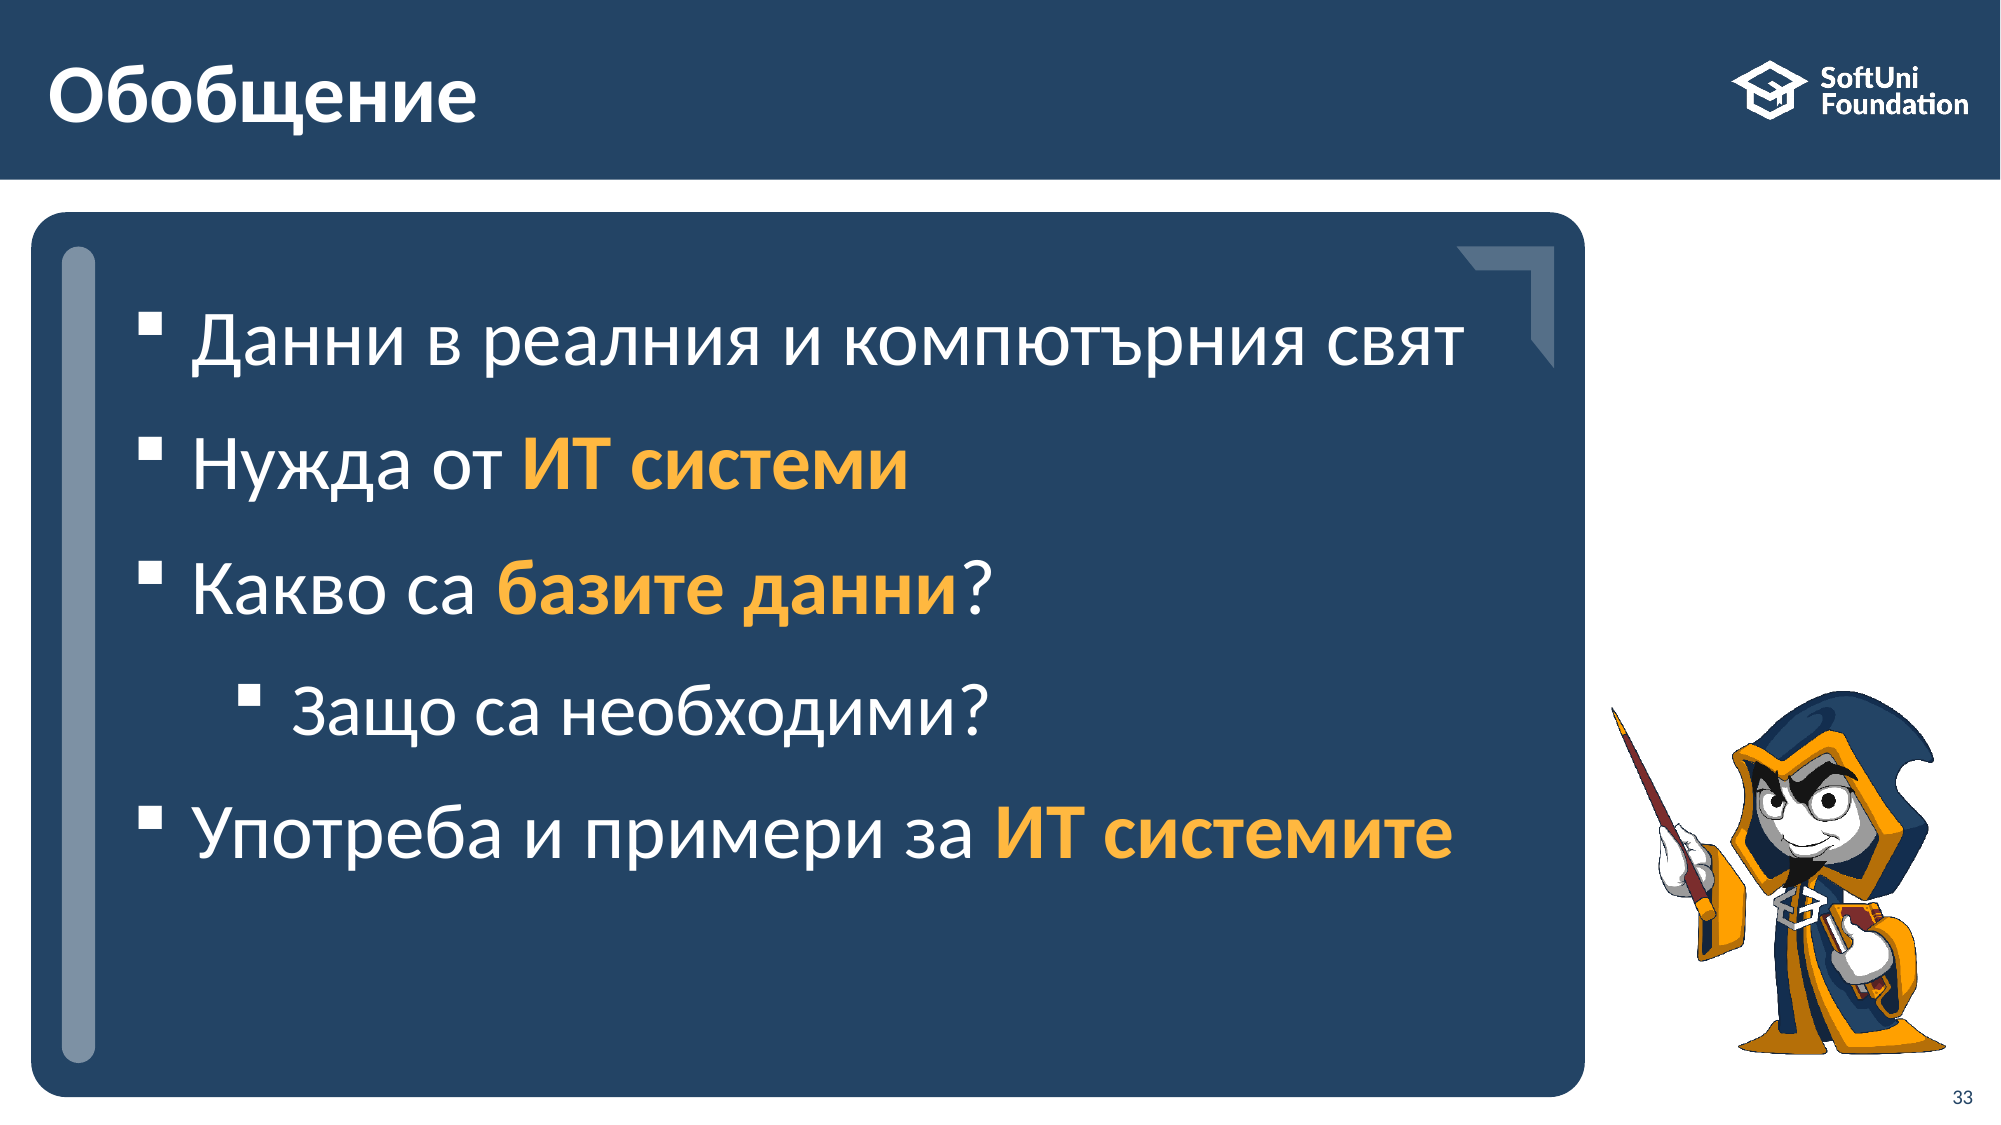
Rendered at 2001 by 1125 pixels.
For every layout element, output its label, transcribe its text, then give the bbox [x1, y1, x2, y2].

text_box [30, 211, 1586, 1098]
title Обобщение [31, 16, 1716, 162]
picture [1609, 689, 1947, 1055]
slide_number 33 [1927, 1067, 1989, 1117]
picture [1731, 60, 1968, 120]
